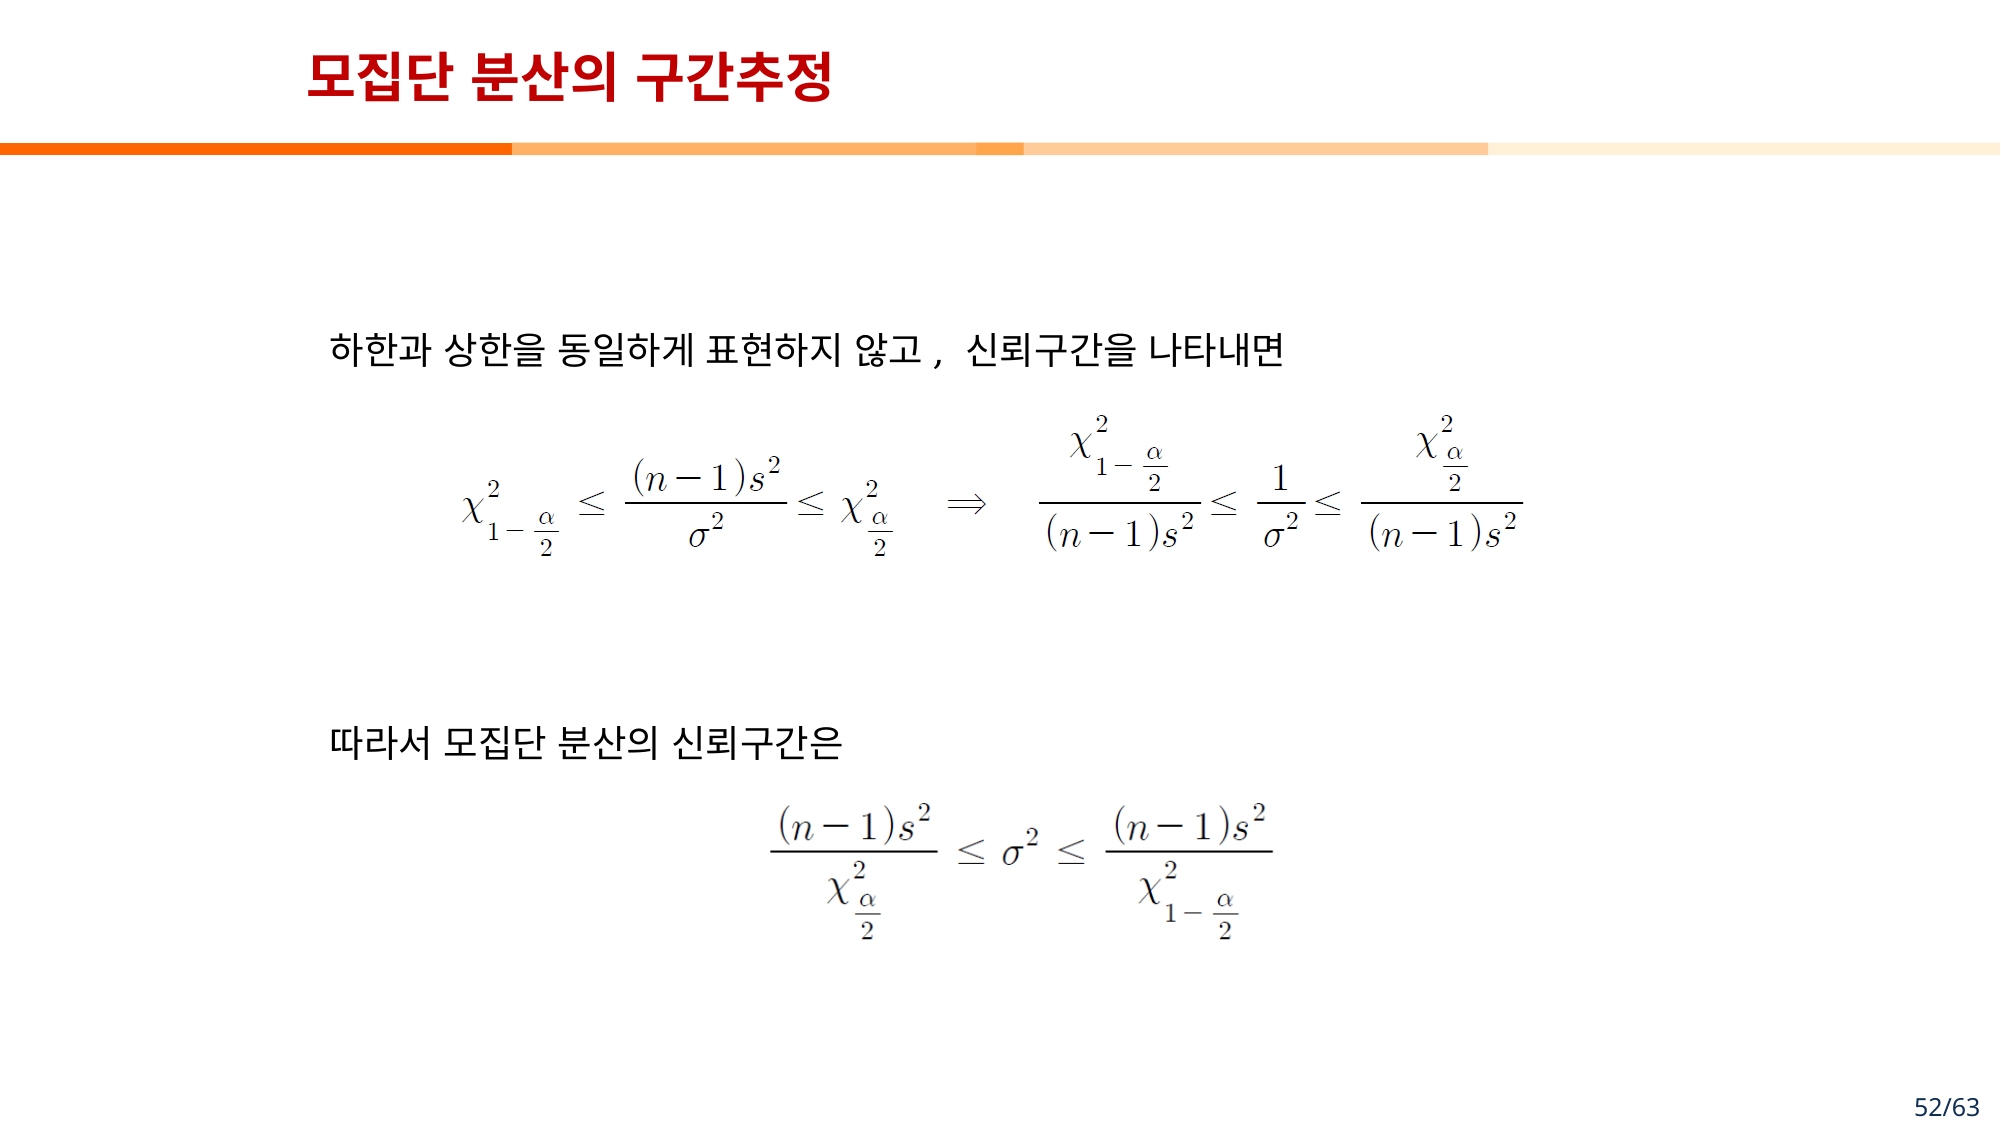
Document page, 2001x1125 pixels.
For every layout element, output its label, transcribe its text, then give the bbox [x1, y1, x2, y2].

title 모집단 분산의 구간추정 [291, 31, 1709, 122]
picture [757, 766, 1284, 965]
text_box 따라서 모집단 분산의 신뢰구간은 [314, 689, 1660, 835]
picture [449, 406, 1530, 571]
